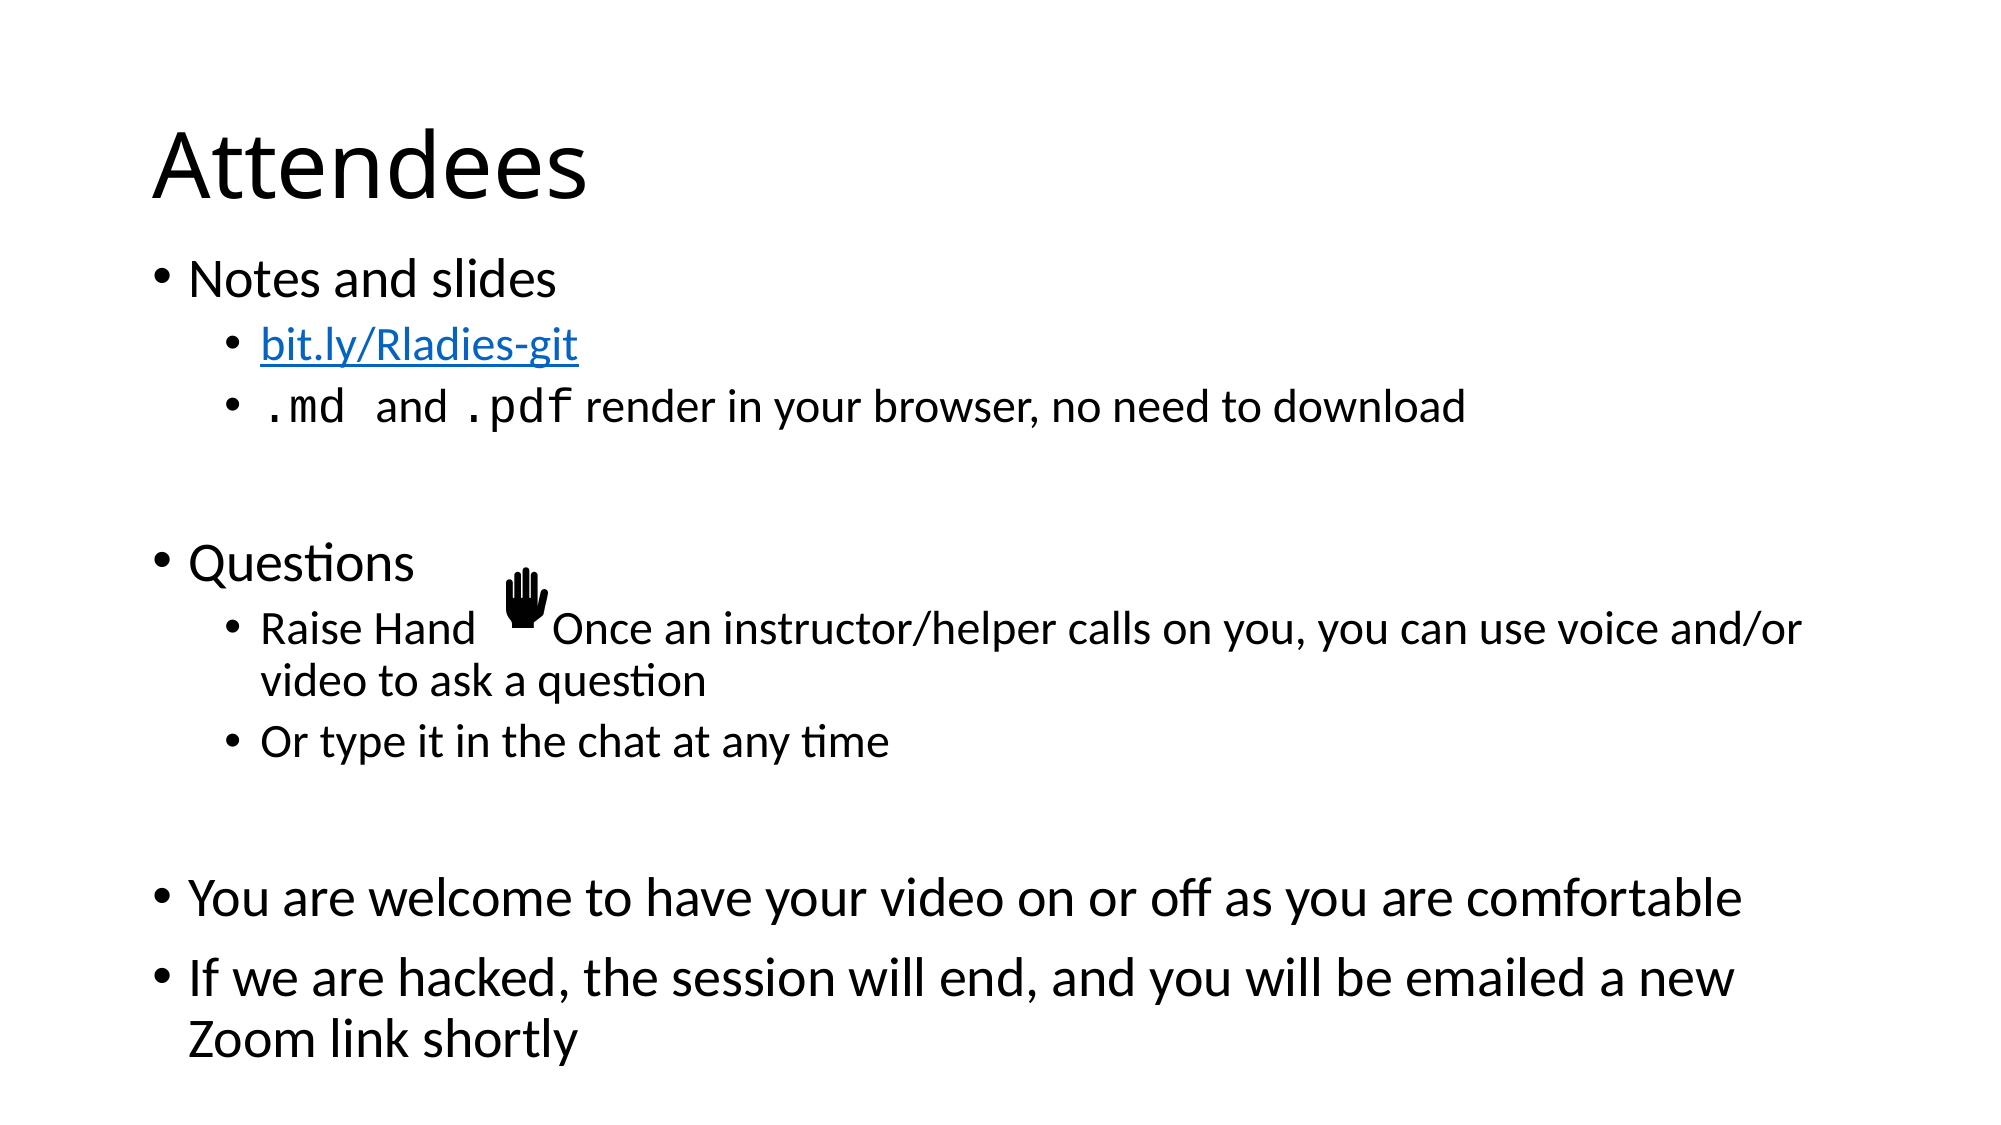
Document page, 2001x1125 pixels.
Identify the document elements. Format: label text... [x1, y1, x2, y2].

list Notes and slides bit.ly/Rladies-git .md and .pdf render in your browser, no need to download Questions Raise Hand Once an instructor/helper calls on you, you can use voice and/or video to ask a question Or type it in the chat at any time You are welcome to have your video on or off as you are comfortable If we are hacked, the session will end, and you will be emailed a new Zoom link shortly [137, 241, 1863, 1085]
picture [491, 562, 563, 634]
title Attendees [137, 59, 1863, 241]
